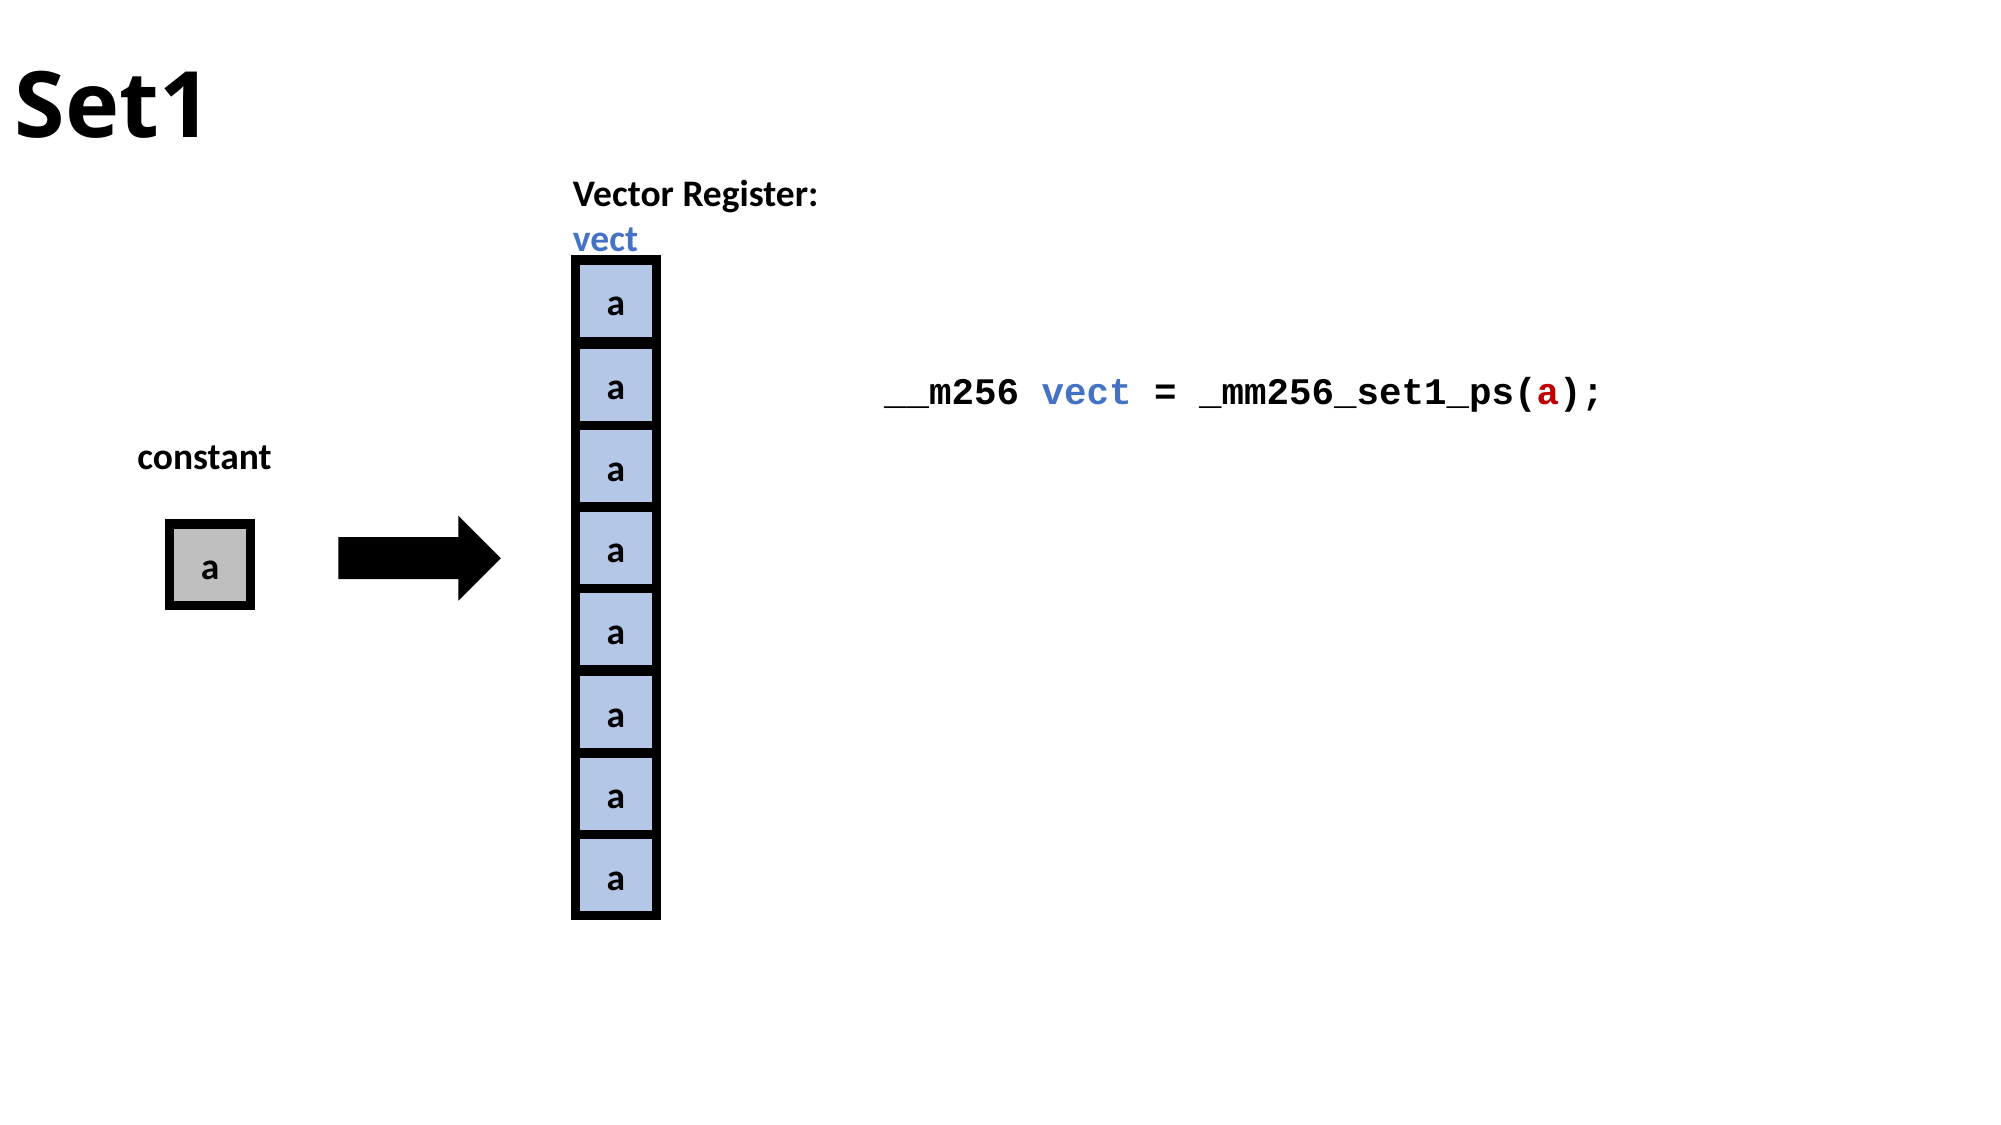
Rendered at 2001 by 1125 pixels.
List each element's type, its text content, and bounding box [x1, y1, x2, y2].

text_box __m256 vect = _mm256_set1_ps(a); [869, 314, 1880, 465]
title Set1 [0, 0, 1725, 217]
text_box a [574, 259, 658, 342]
text_box a [574, 670, 658, 752]
text_box a [574, 833, 658, 917]
text_box a [574, 506, 658, 588]
text_box a [574, 343, 658, 425]
text_box Vector Register: vect [557, 161, 862, 267]
text_box a [168, 523, 252, 606]
text_box a [574, 752, 658, 833]
text_box [338, 515, 501, 601]
text_box constant [122, 424, 298, 485]
text_box a [574, 588, 658, 670]
text_box a [574, 425, 658, 506]
